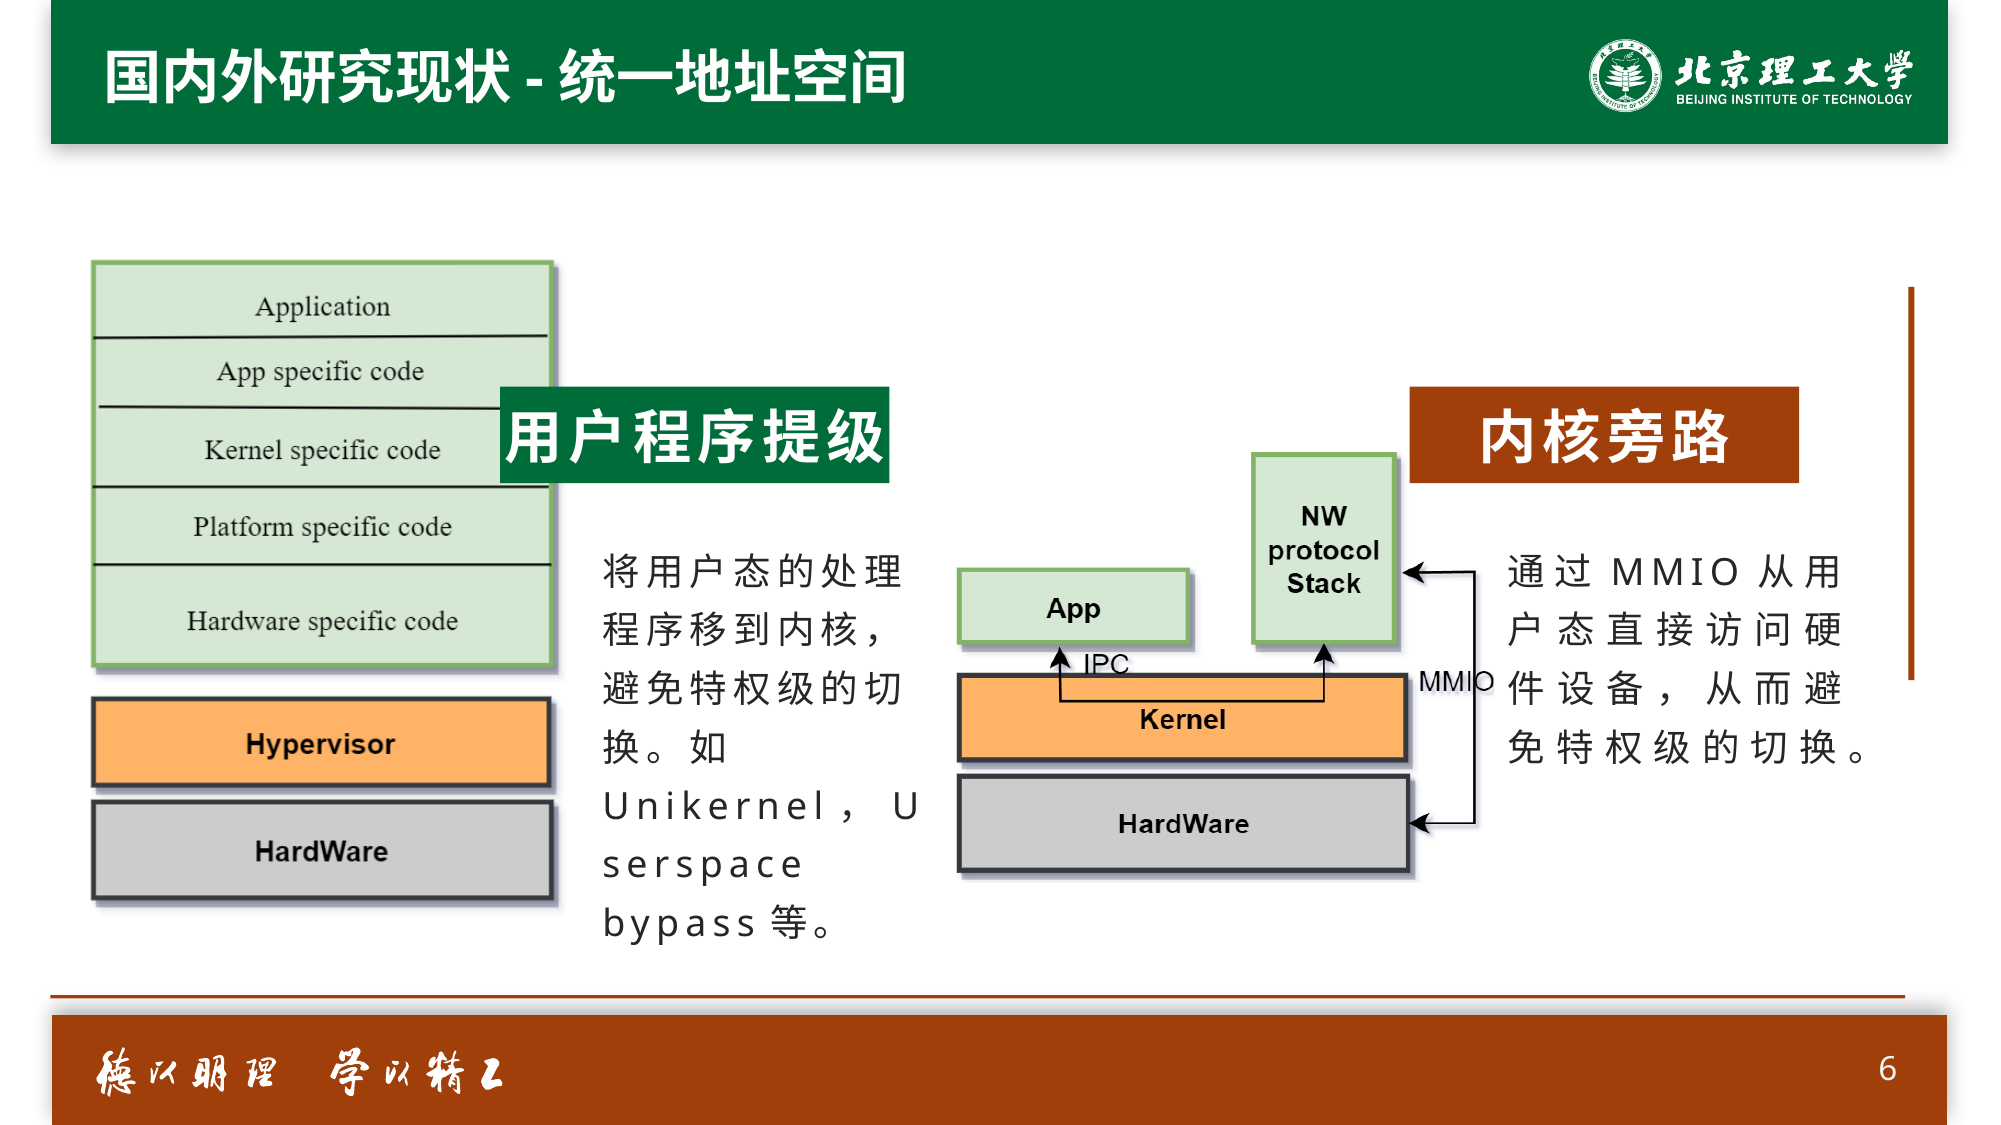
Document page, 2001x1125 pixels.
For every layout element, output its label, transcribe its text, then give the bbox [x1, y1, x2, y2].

text_box 内核旁路 [1494, 386, 1800, 484]
text_box 用户程序提级 [585, 386, 890, 484]
text_box [49, 994, 1906, 999]
text_box 通过MMIO从用户态直接访问硬件设备，从而避免特权级的切换。 [1507, 534, 1849, 769]
text_box 将用户态的处理程序移到内核，避免特权级的切换。如Unikernel，Userspace bypass等。 [602, 534, 943, 944]
picture [71, 229, 585, 925]
picture [948, 271, 1494, 883]
text_box [1907, 286, 1915, 681]
title 国内外研究现状-统一地址空间 [88, 40, 1507, 120]
picture [1568, 21, 1937, 125]
